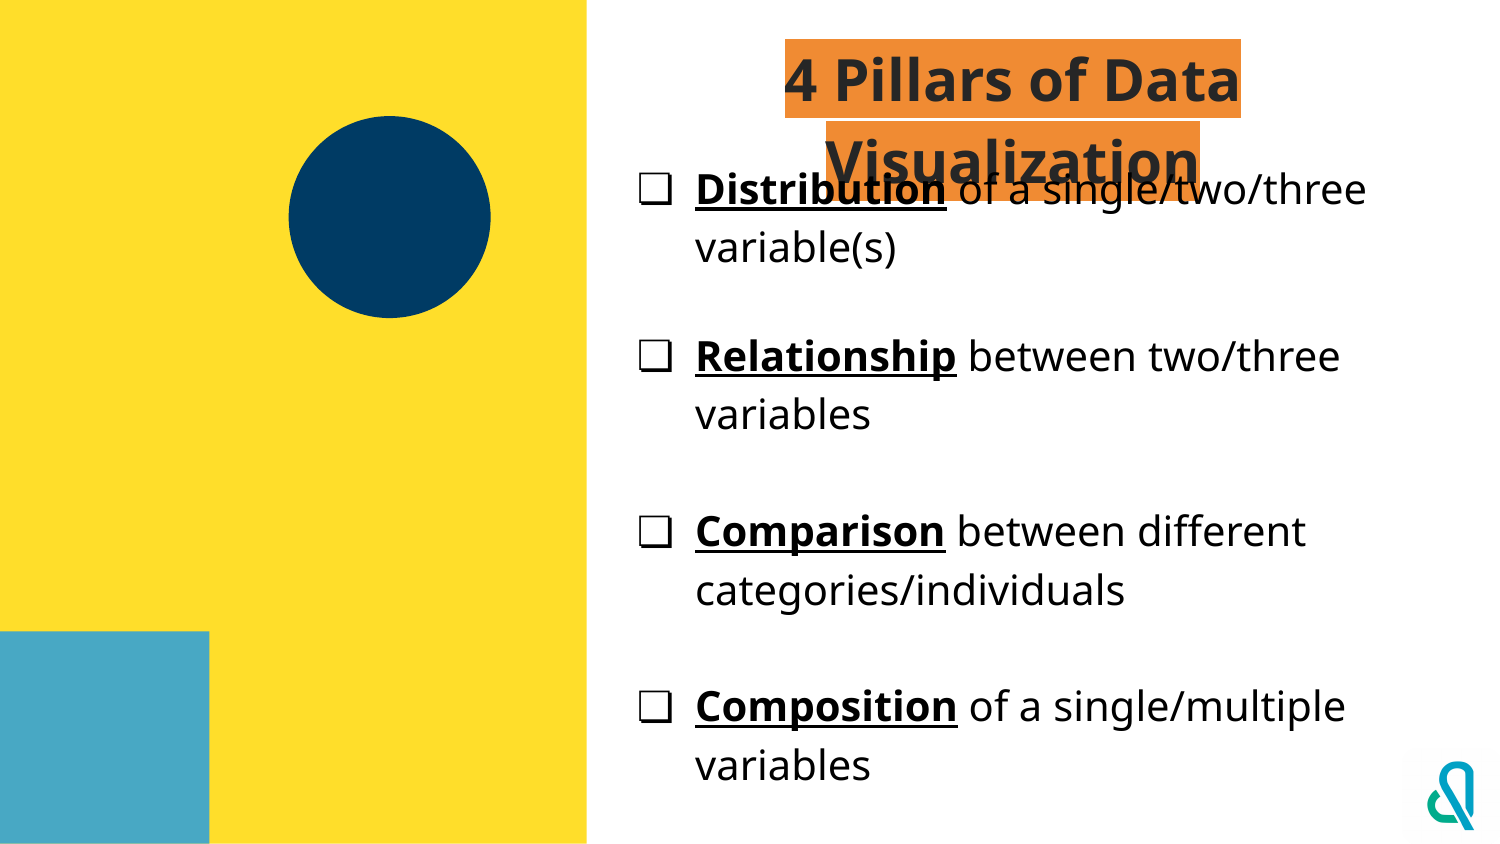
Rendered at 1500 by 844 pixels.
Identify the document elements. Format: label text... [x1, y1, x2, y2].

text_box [0, 0, 587, 844]
text_box Distribution of a single/two/three variable(s) Relationship between two/three variables Comparison between different categories/individuals Composition of a single/multiple variables [620, 153, 1432, 789]
text_box [1402, 748, 1500, 844]
title 4 Pillars of Data Visualization [620, 26, 1404, 153]
